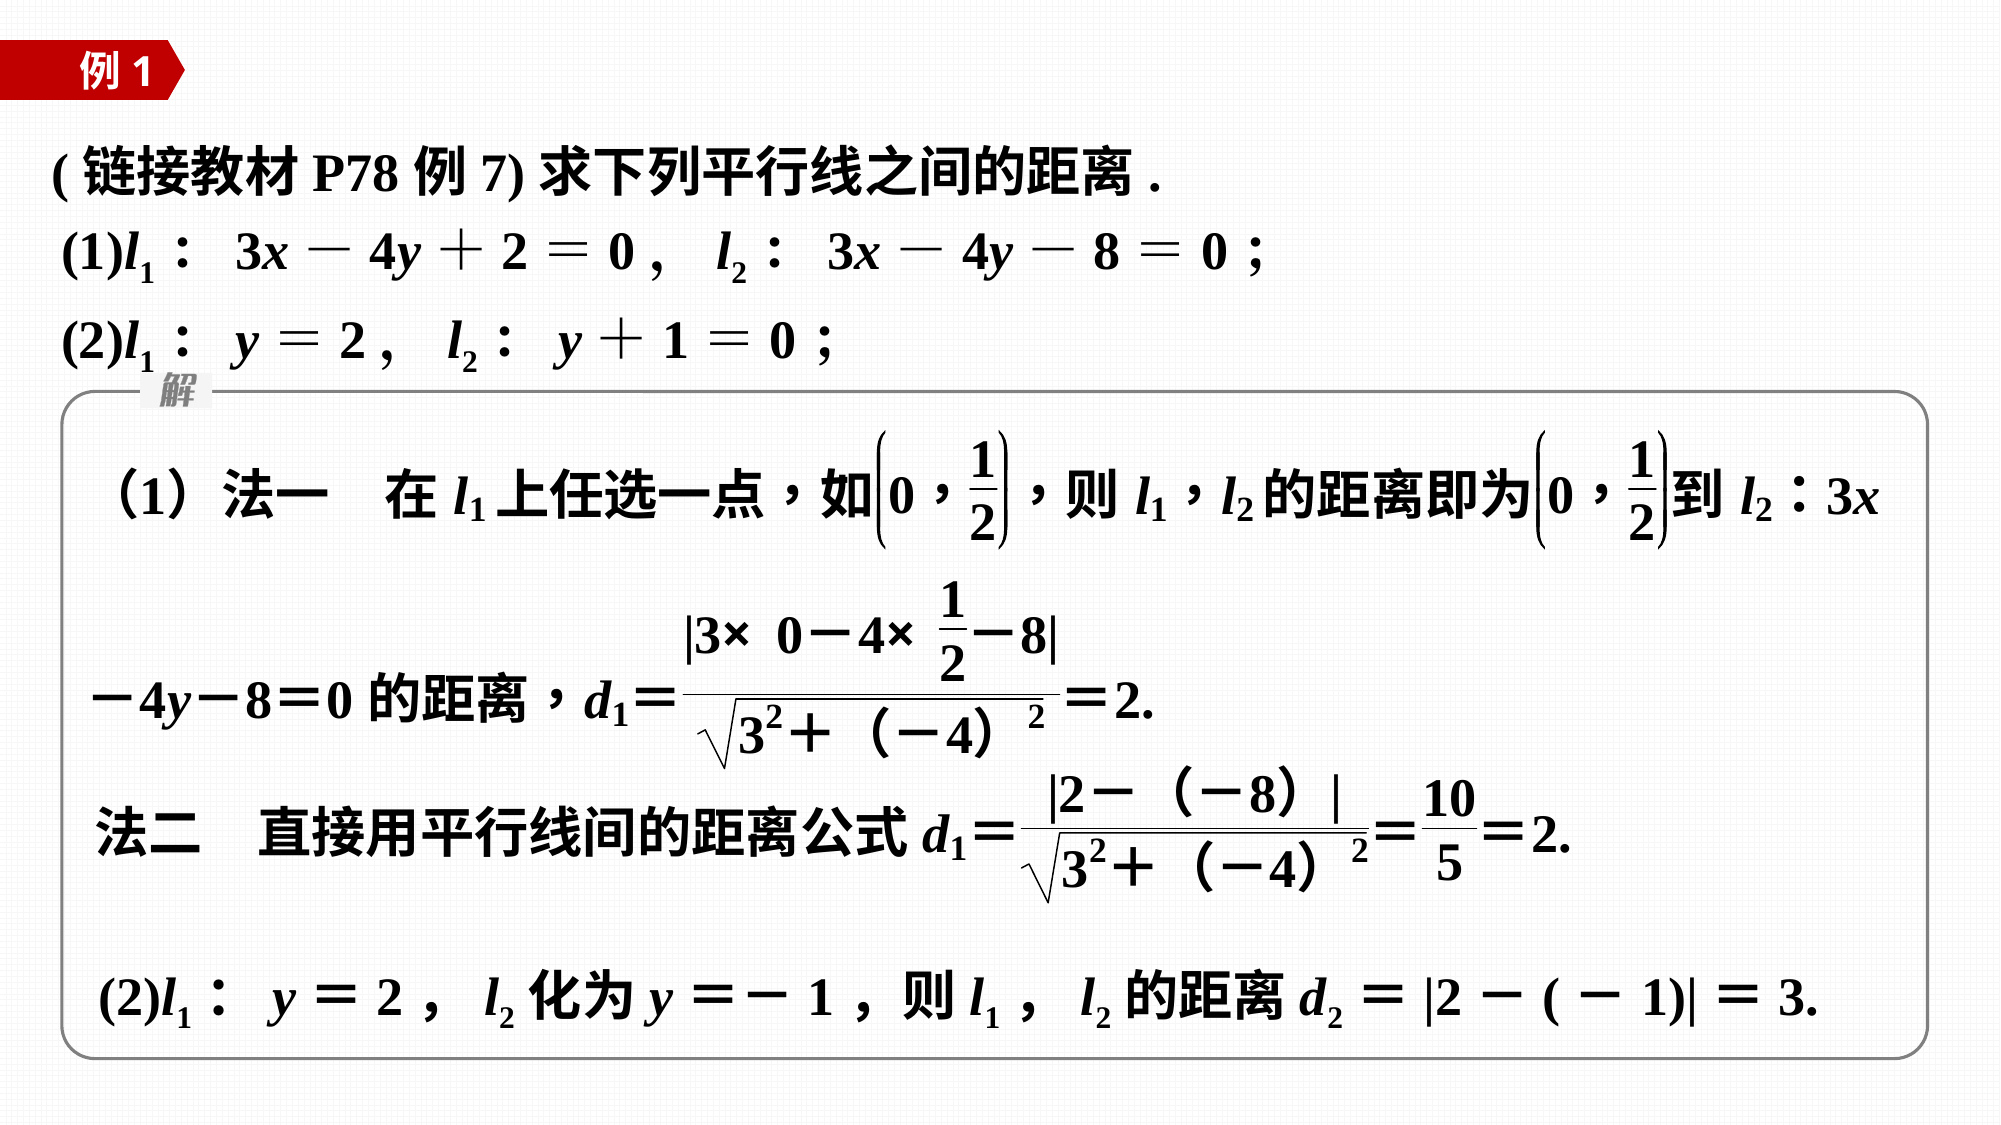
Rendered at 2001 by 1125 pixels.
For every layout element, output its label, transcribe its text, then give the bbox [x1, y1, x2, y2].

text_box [94, 750, 1978, 913]
text_box (链接教材P78例7)求下列平行线之间的距离. [36, 97, 1930, 210]
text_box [85, 424, 1882, 782]
text_box [171, 45, 185, 95]
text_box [61, 372, 1928, 1059]
text_box 例1 [64, 37, 171, 97]
text_box [0, 40, 64, 100]
text_box (1)l1：3x－4y＋2＝0，l2：3x－4y－8＝0； (2)l1：y＝2，l2：y＋1＝0； [46, 193, 1921, 386]
